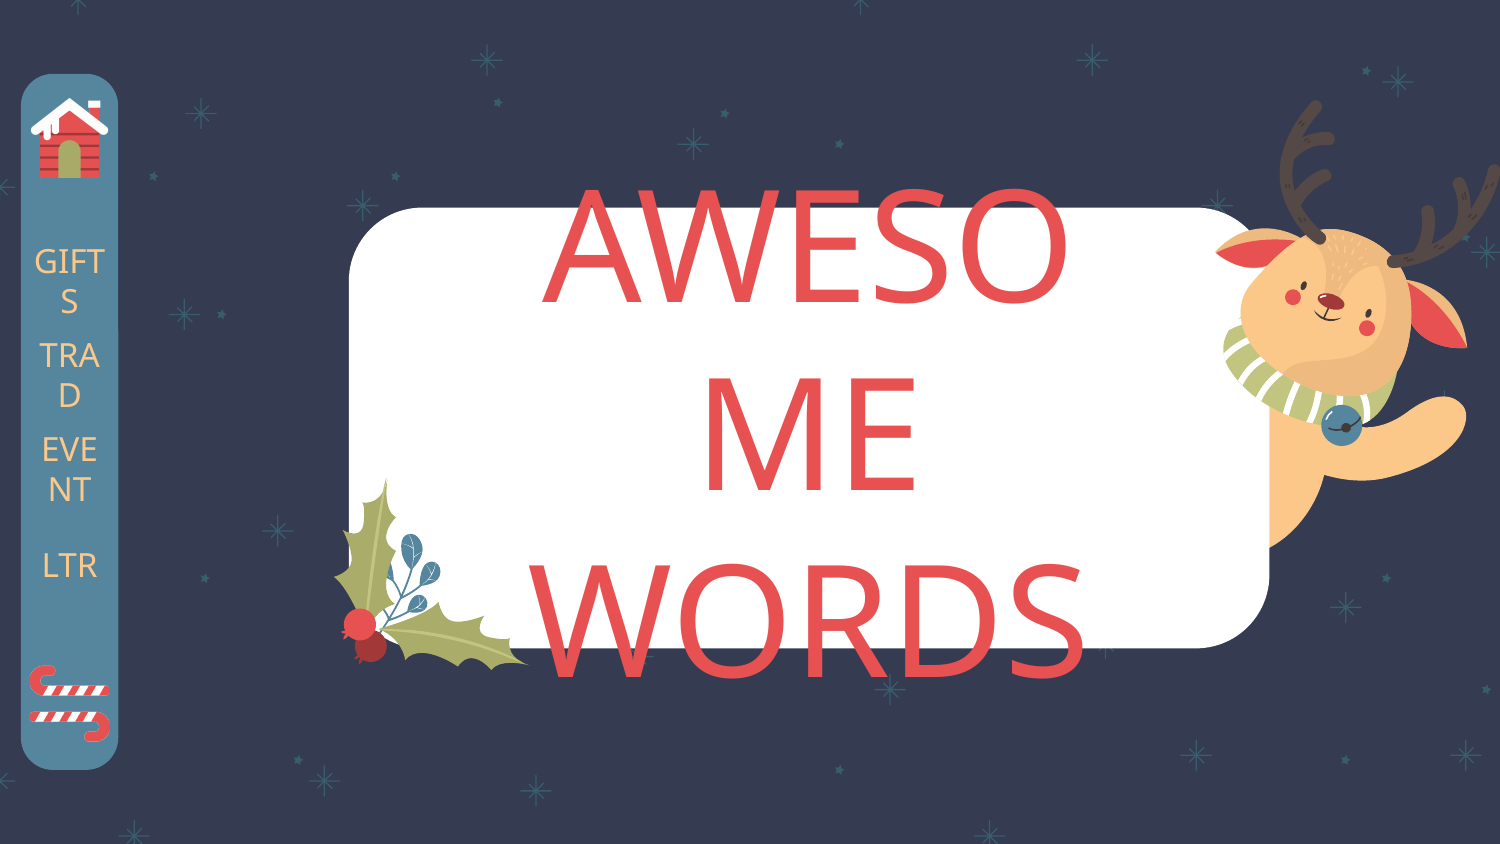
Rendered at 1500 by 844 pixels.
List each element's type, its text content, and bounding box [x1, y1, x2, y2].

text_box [331, 477, 530, 671]
picture [30, 640, 110, 767]
title AWESOME WORDS [477, 227, 1141, 629]
title LTR [29, 517, 110, 612]
picture [29, 98, 110, 178]
text_box [348, 207, 1268, 649]
title GIFTS [29, 233, 110, 327]
title EVENT [29, 421, 110, 516]
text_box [1224, 109, 1491, 434]
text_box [1149, 360, 1473, 584]
title TRAD [29, 327, 110, 421]
